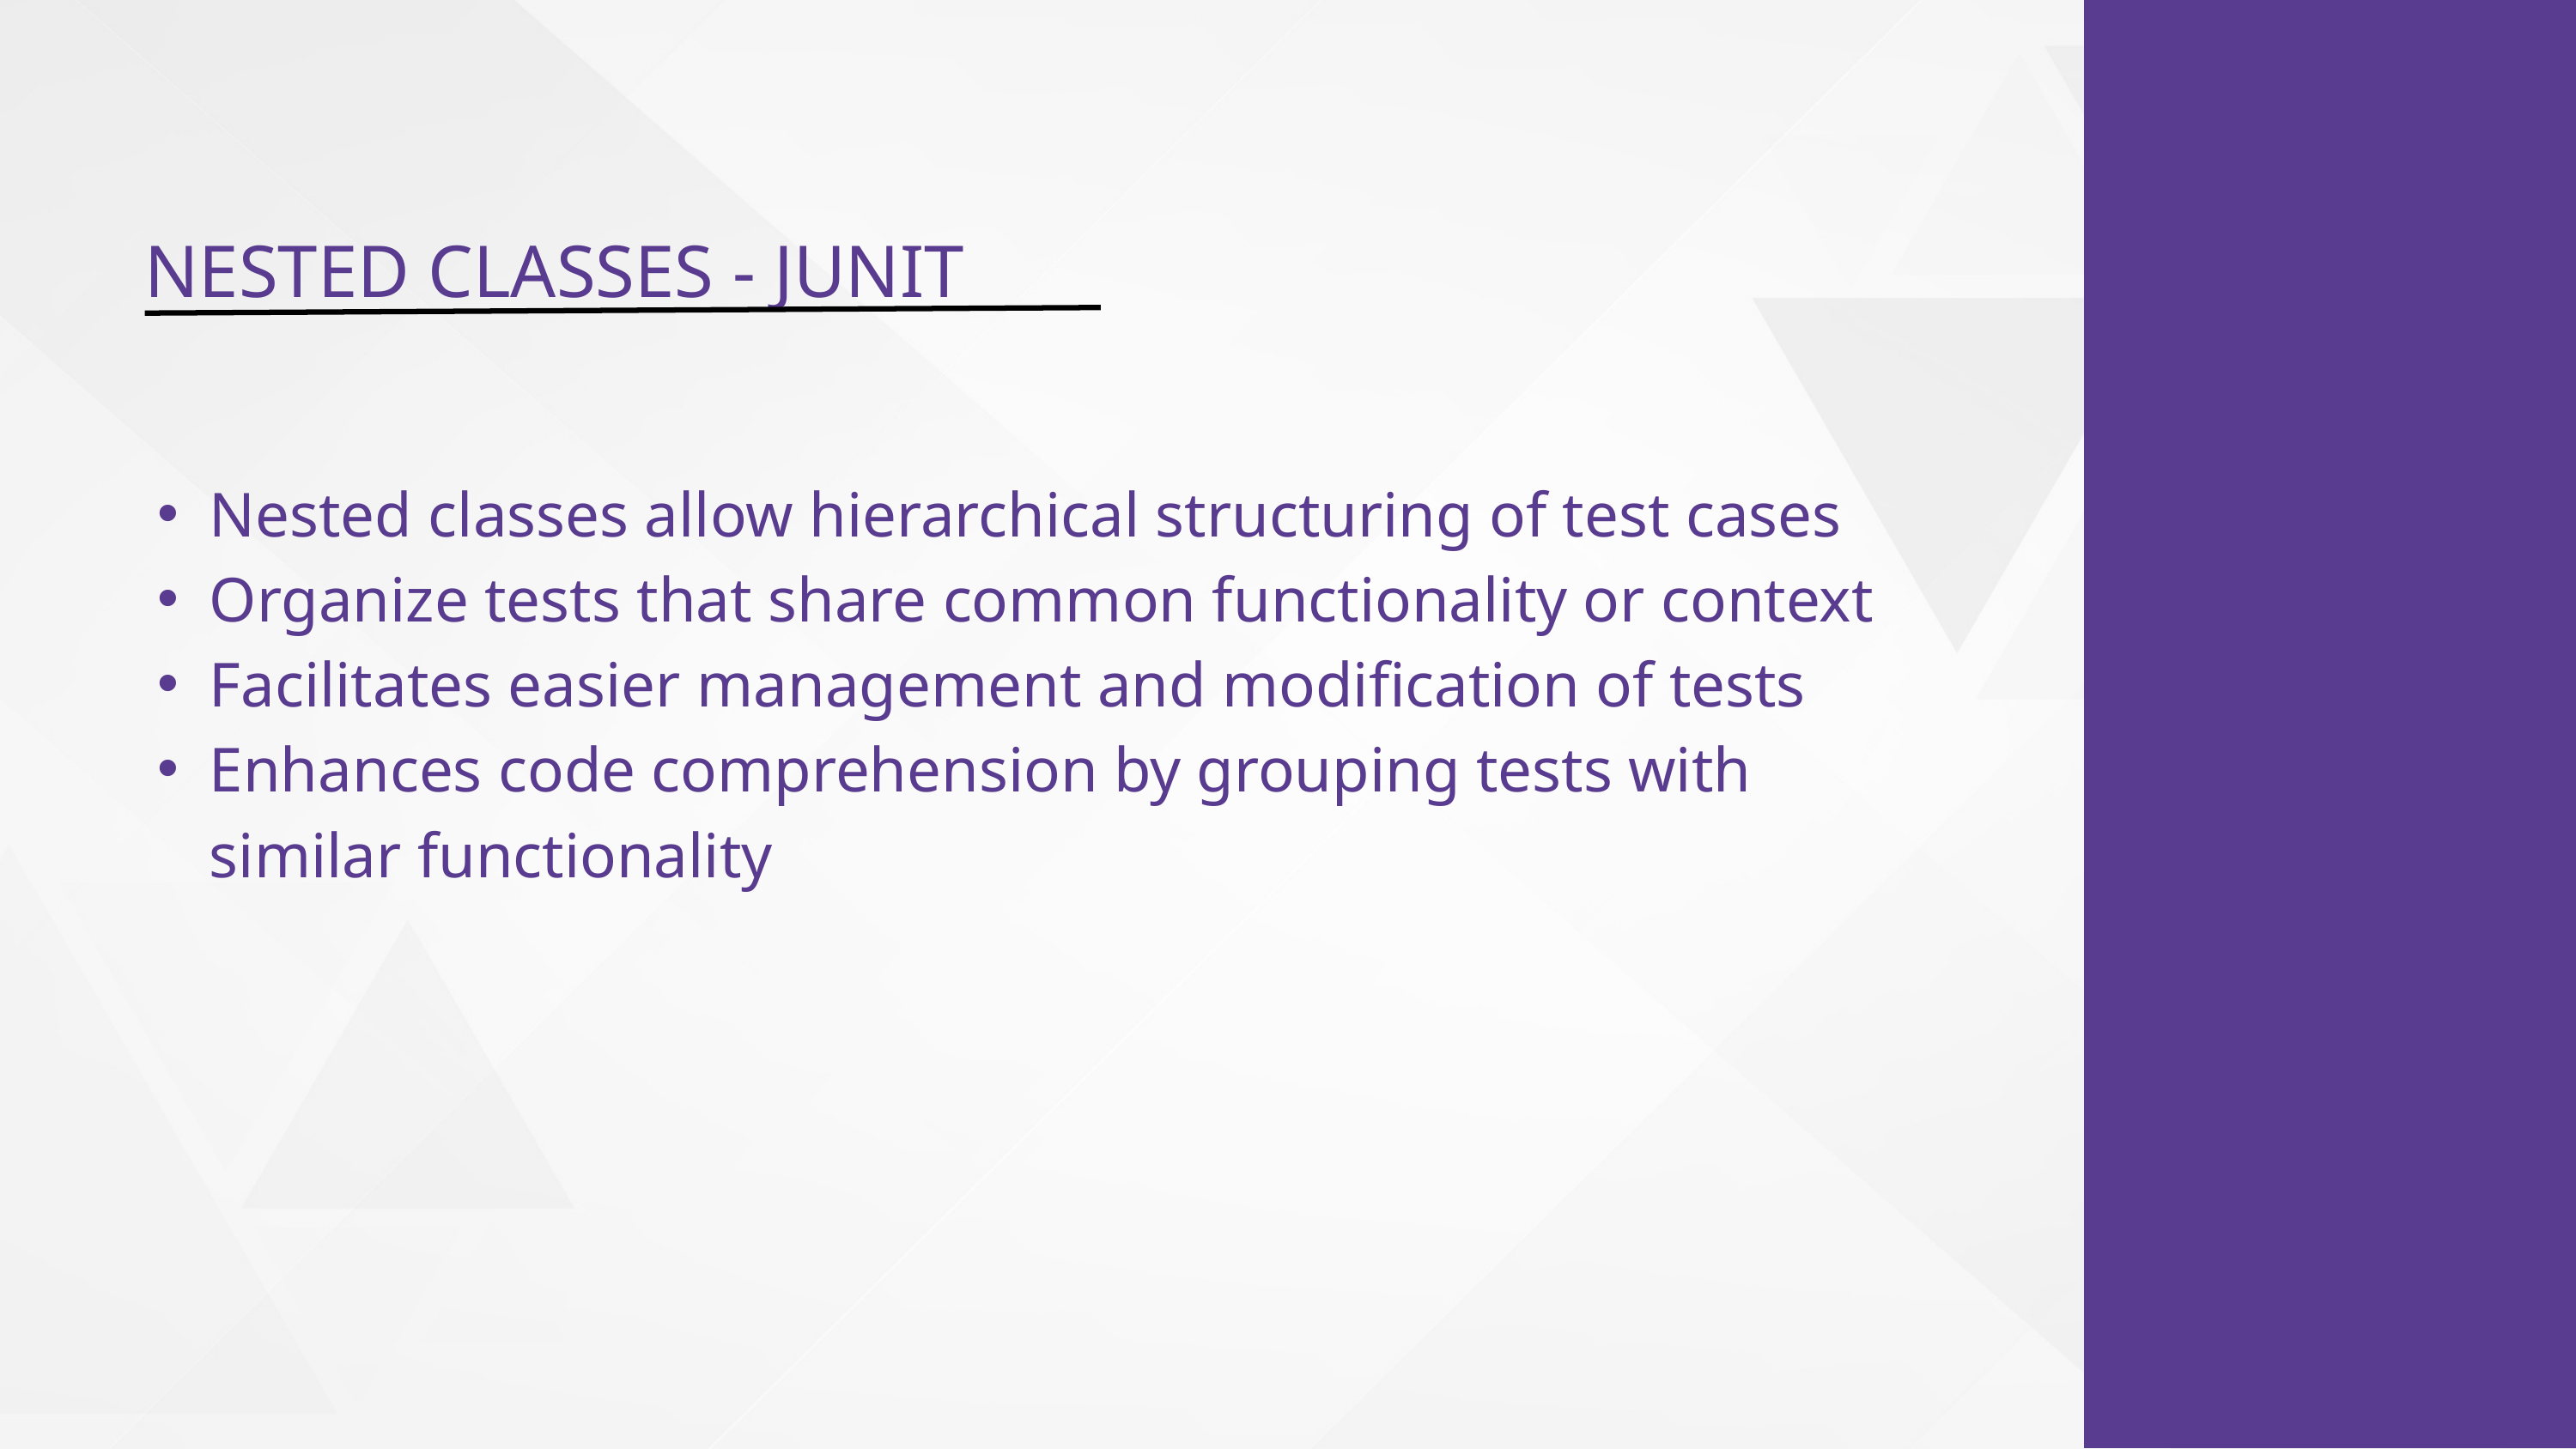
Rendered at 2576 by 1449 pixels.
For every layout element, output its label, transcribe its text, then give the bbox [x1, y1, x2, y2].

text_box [2083, 0, 2576, 1449]
text_box Nested classes allow hierarchical structuring of test cases Organize tests that share common functionality or context Facilitates easier management and modification of tests Enhances code comprehension by grouping tests with similar functionality [106, 464, 1888, 890]
text_box NESTED CLASSES - JUNIT [144, 211, 2057, 312]
text_box [0, 0, 2083, 1449]
